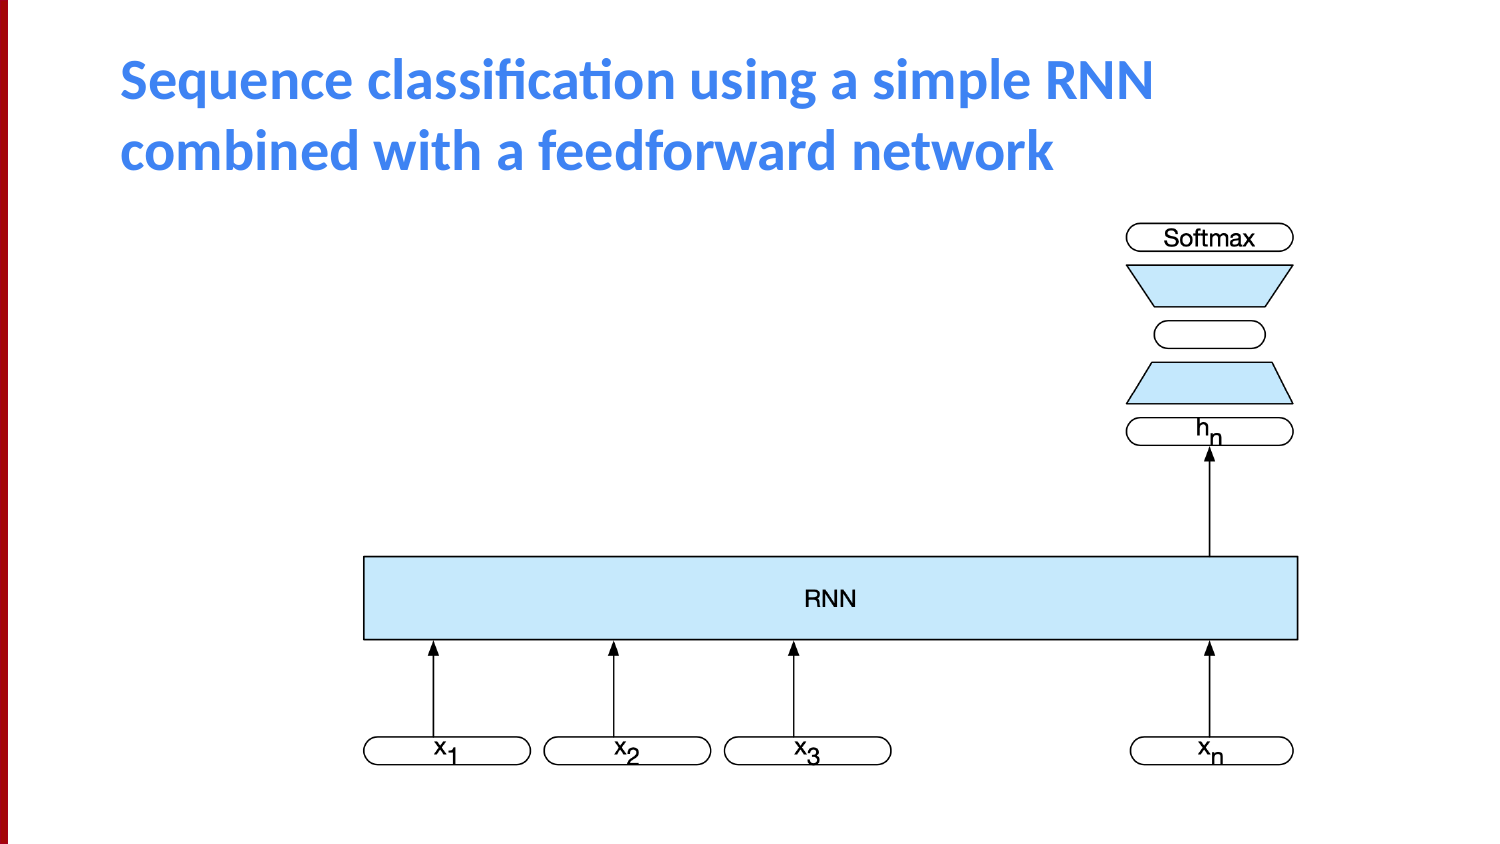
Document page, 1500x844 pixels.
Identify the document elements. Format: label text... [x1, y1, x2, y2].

text_box Sequence classification using a simple RNN combined with a feedforward network [105, 34, 1394, 189]
picture [337, 195, 1320, 790]
